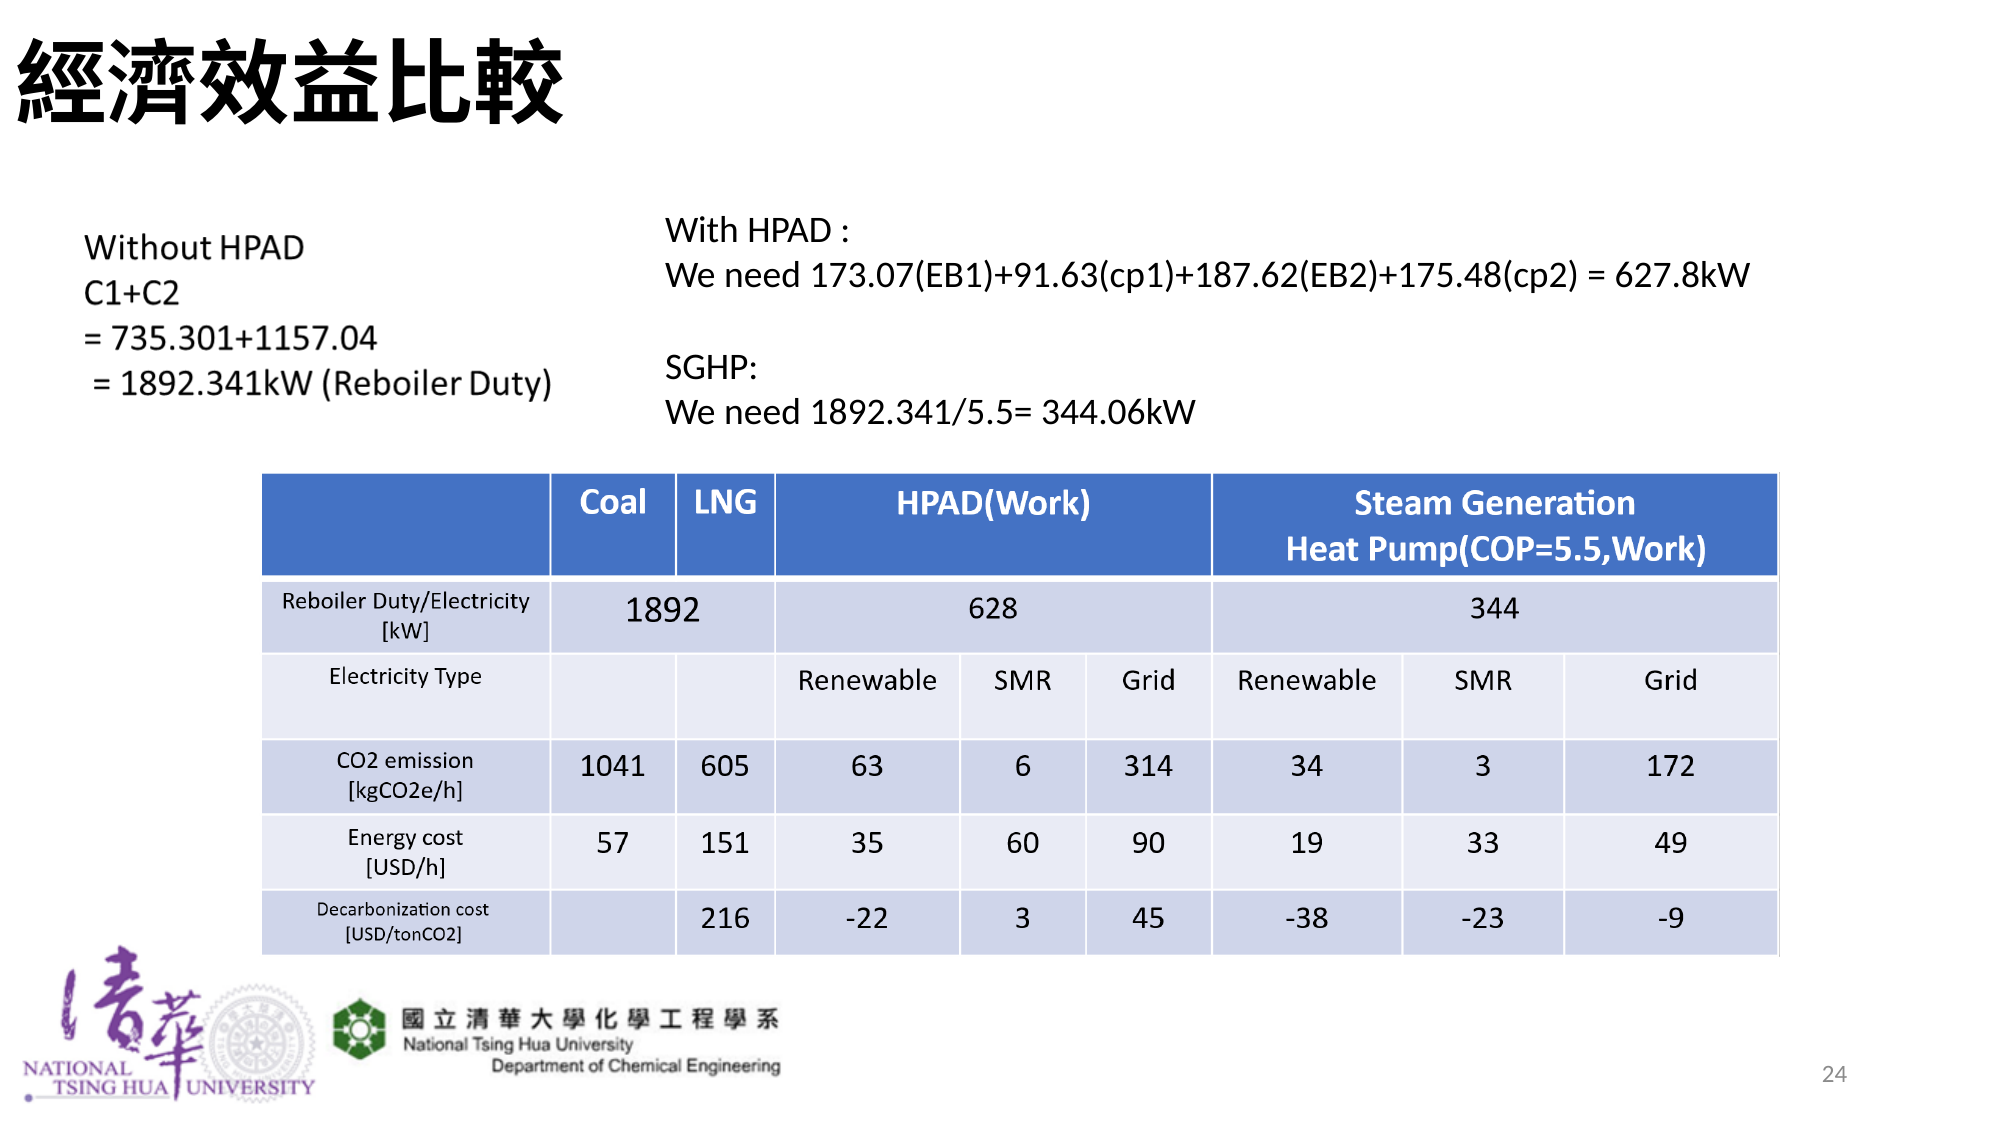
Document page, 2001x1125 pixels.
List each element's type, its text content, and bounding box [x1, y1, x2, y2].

text_box With HPAD : We need 173.07(EB1)+91.63(cp1)+187.62(EB2)+175.48(cp2) = 627.8kW [650, 197, 1852, 303]
text_box SGHP: We need 1892.341/5.5= 344.06kW [650, 334, 1852, 440]
picture [0, 0, 2001, 1125]
slide_number 24 [1412, 1042, 1863, 1103]
title 經濟效益比較 [0, 0, 2000, 174]
